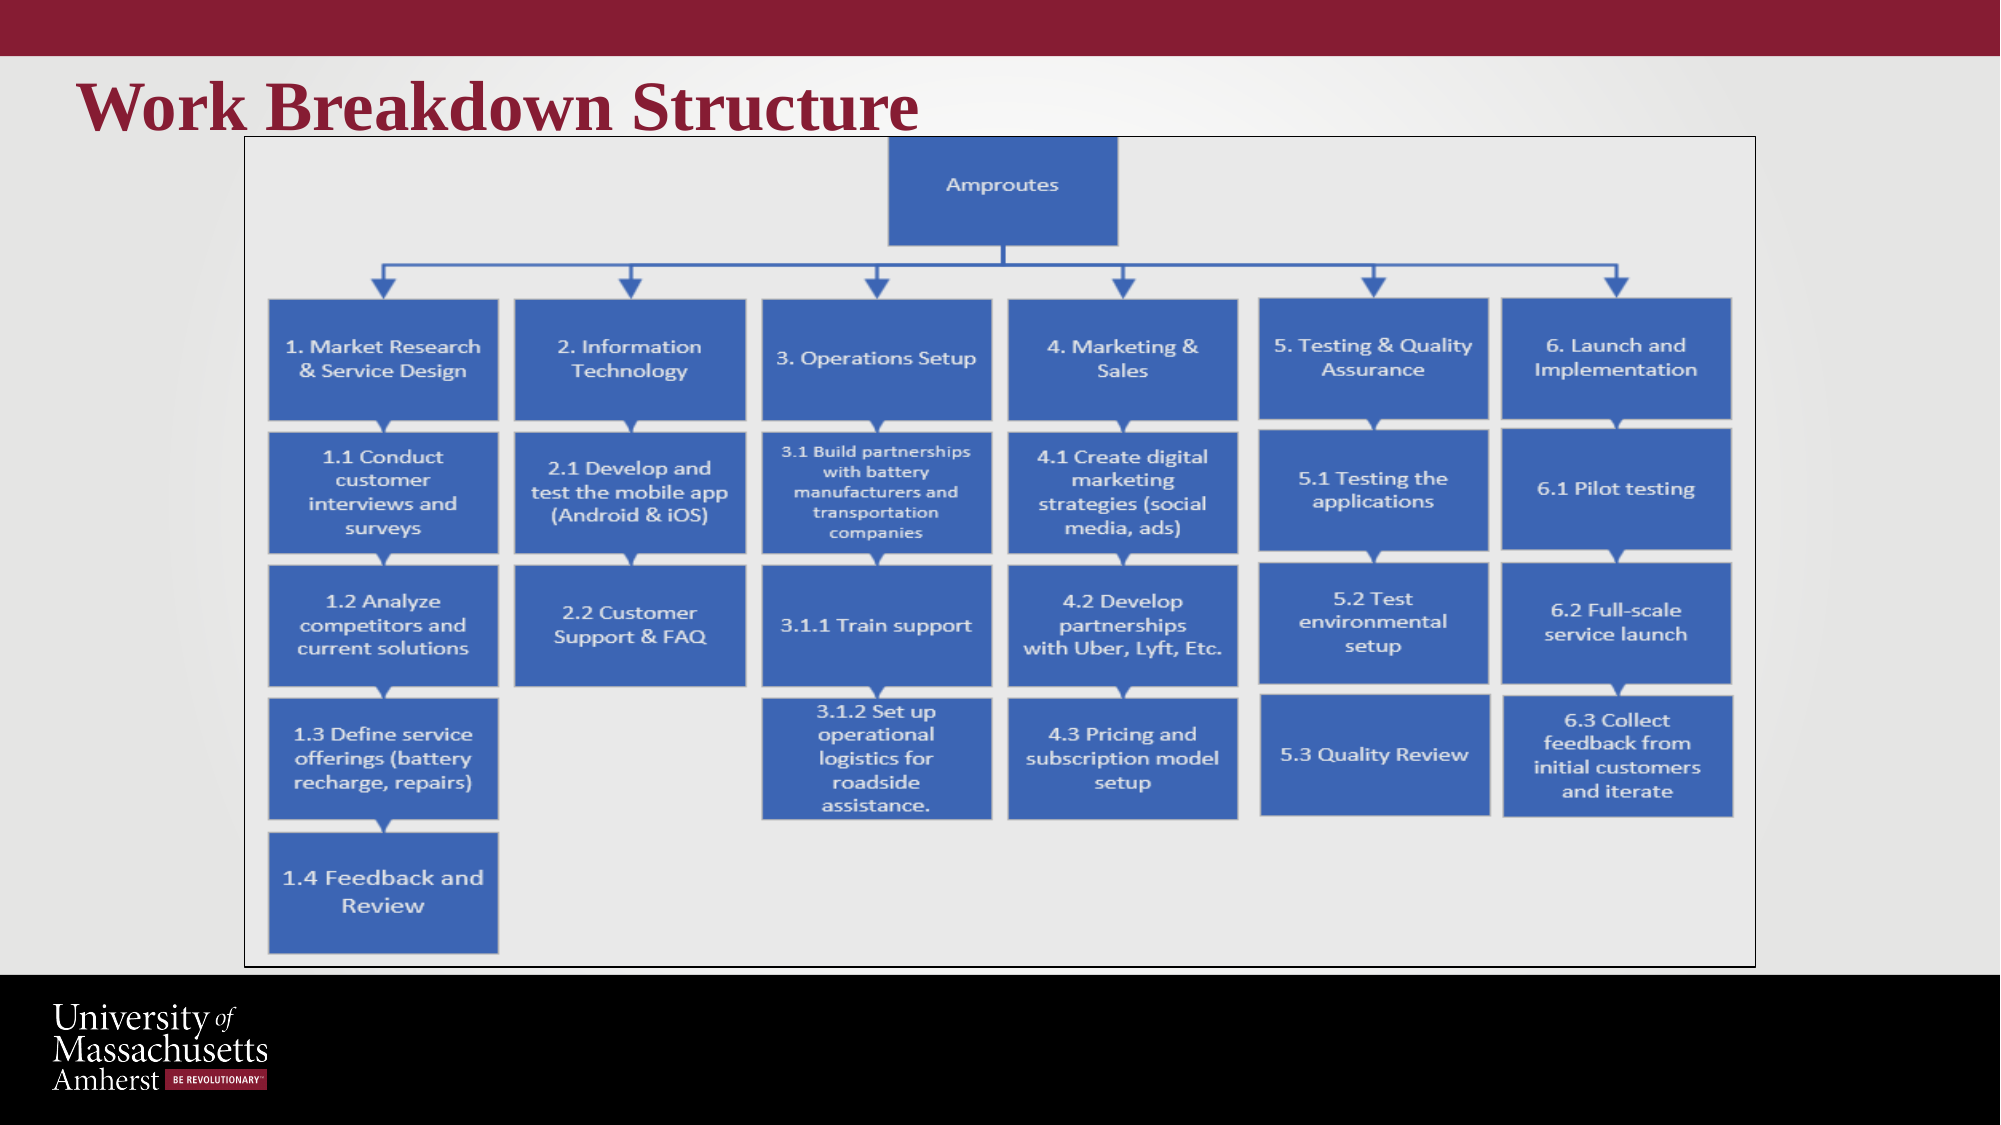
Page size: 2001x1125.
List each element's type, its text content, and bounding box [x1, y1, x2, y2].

picture [52, 1004, 267, 1090]
picture [245, 136, 1755, 967]
title Work Breakdown Structure [15, 61, 1740, 169]
